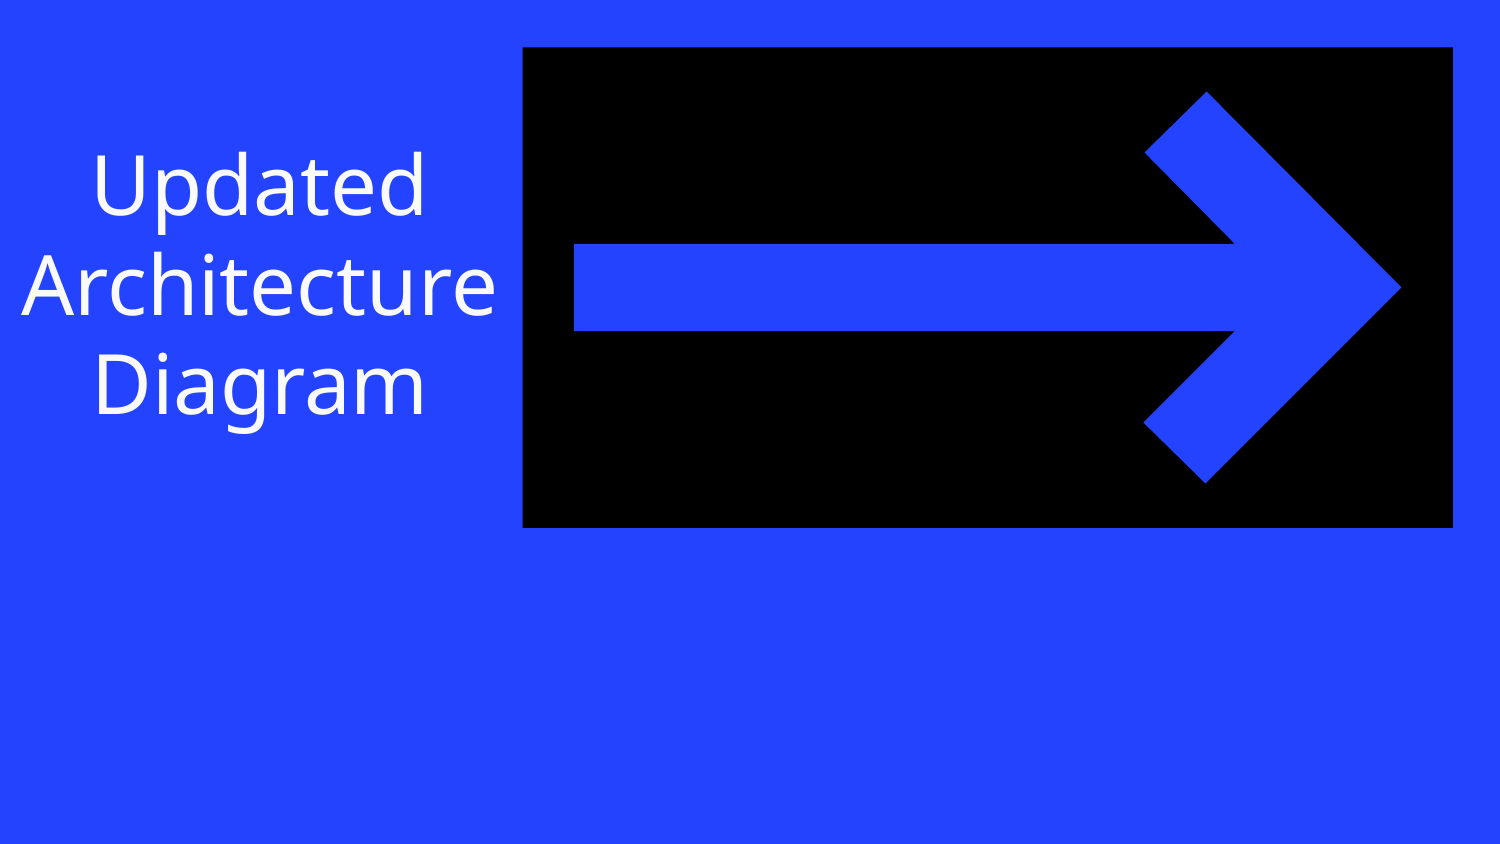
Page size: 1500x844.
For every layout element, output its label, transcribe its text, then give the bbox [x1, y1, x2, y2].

title Updated Architecture Diagram [0, 116, 520, 394]
